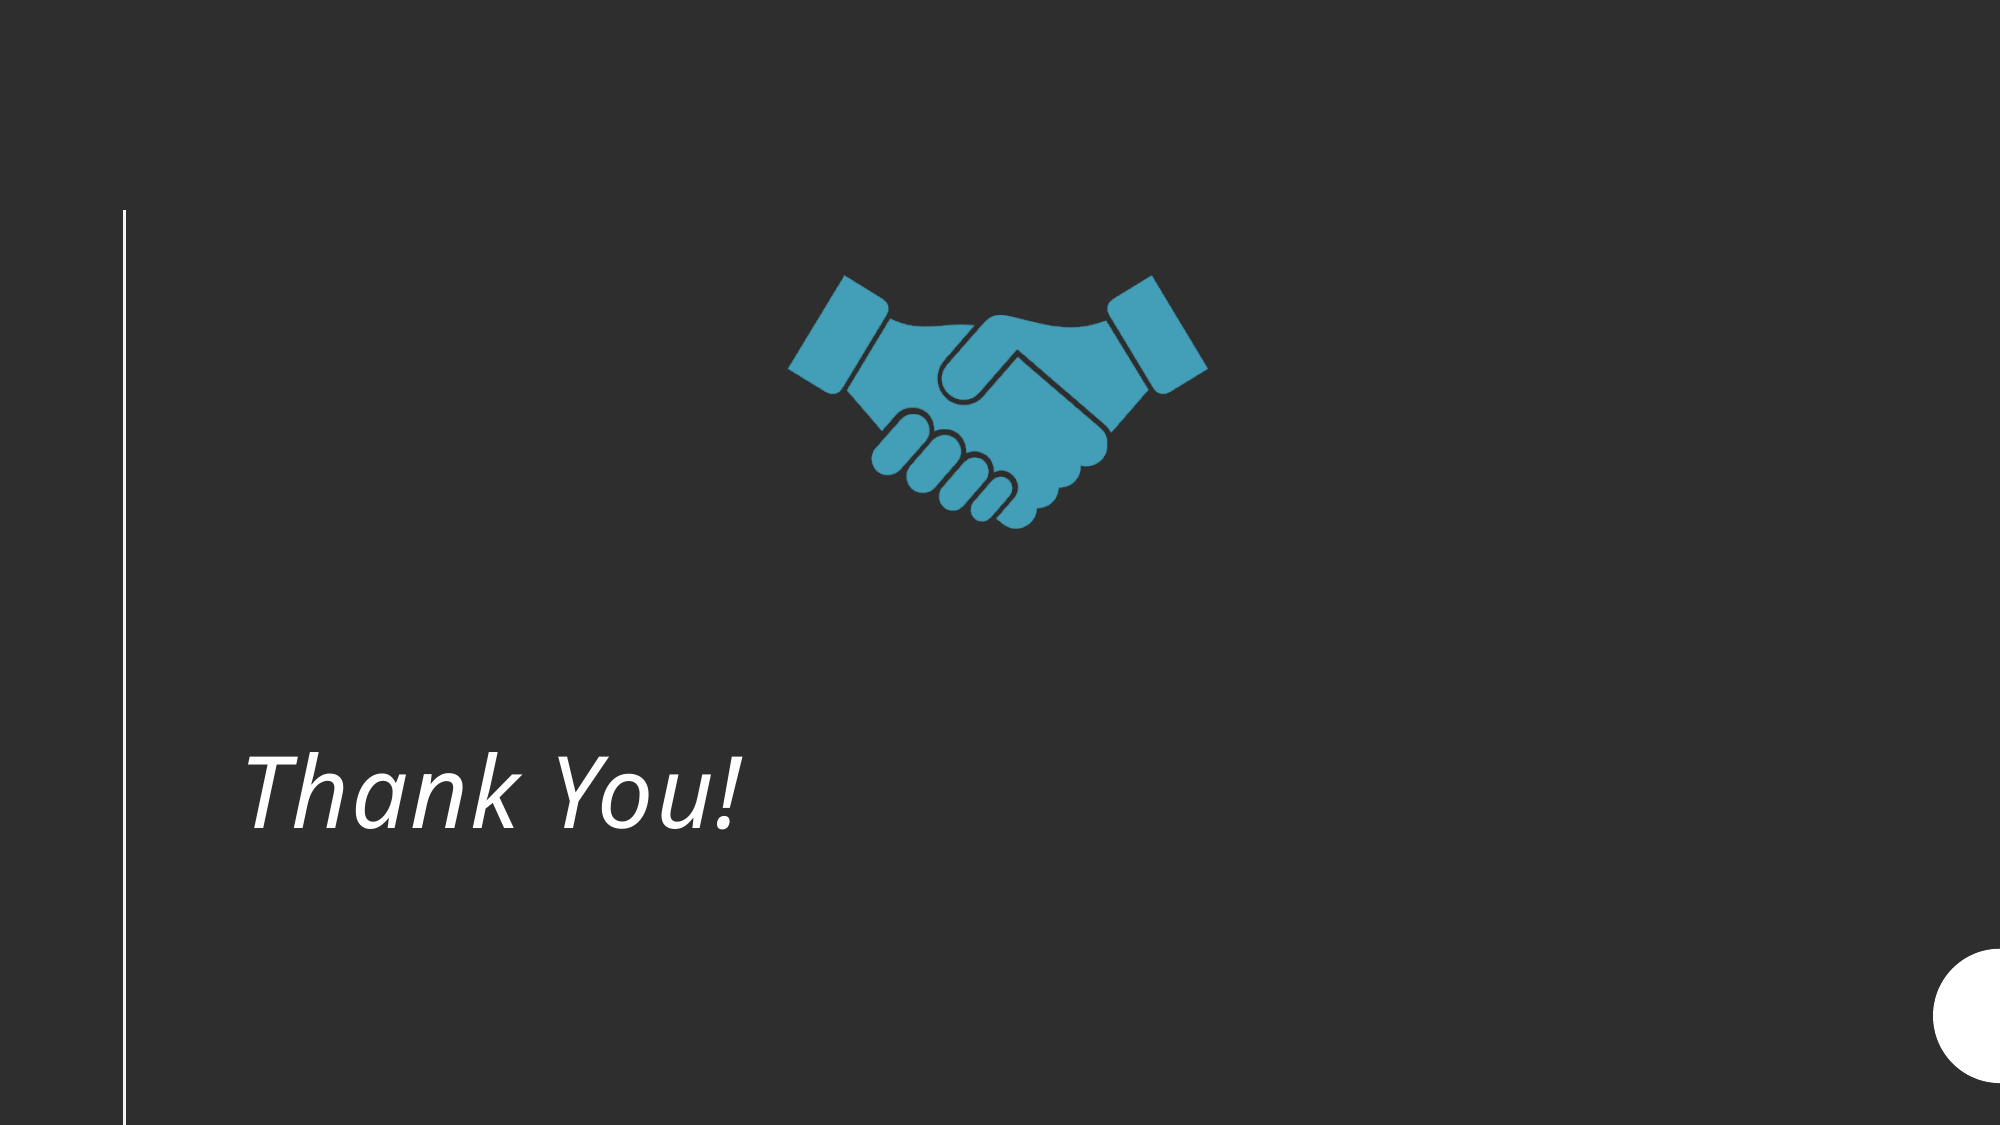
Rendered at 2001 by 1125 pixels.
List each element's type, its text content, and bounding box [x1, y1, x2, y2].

title Thank You! [224, 734, 1774, 902]
picture [769, 174, 1227, 632]
